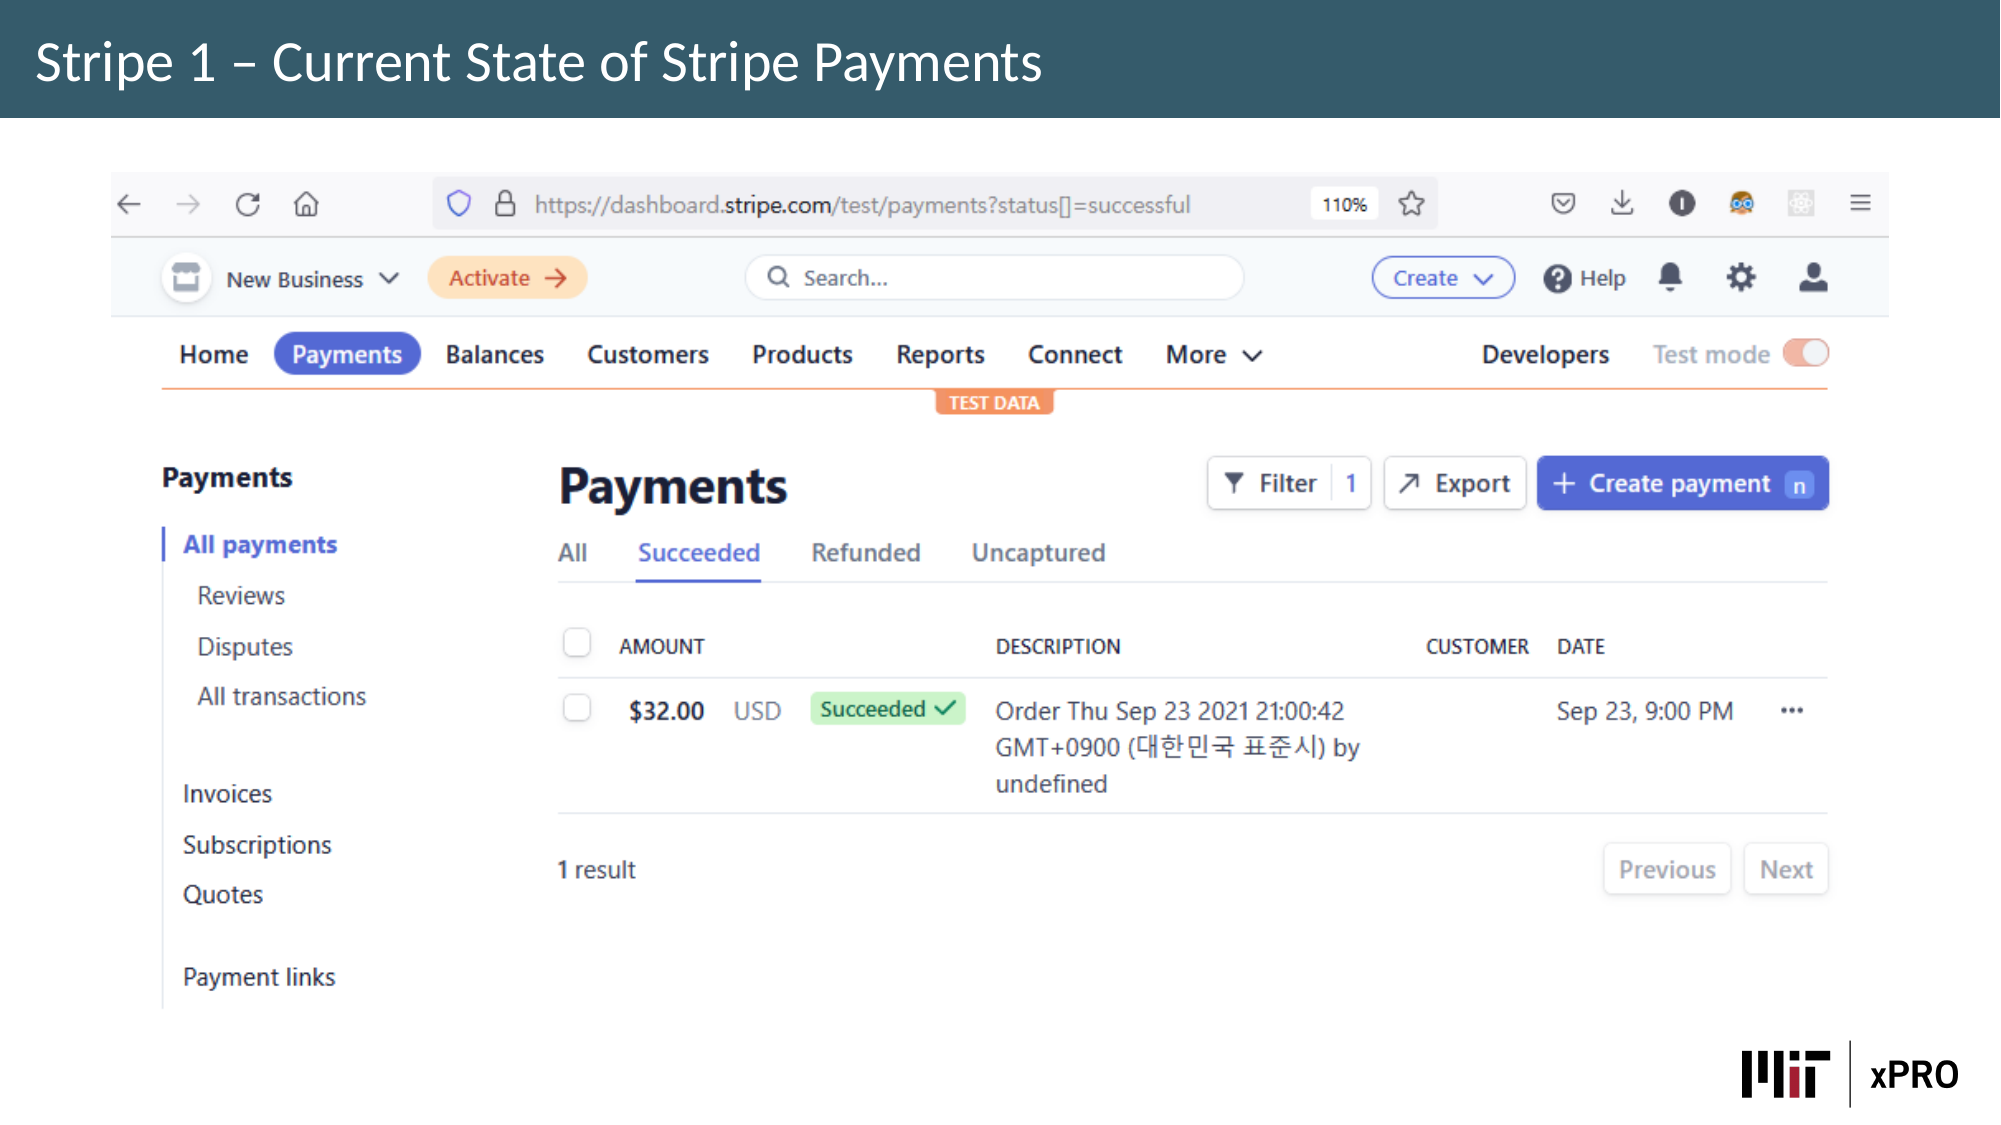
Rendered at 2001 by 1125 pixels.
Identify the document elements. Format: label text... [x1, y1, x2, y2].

picture [111, 172, 1889, 1030]
picture [1742, 1040, 1958, 1108]
text_box Stripe 1 – Current State of Stripe Payments [20, 15, 1925, 101]
picture [0, 0, 2000, 118]
